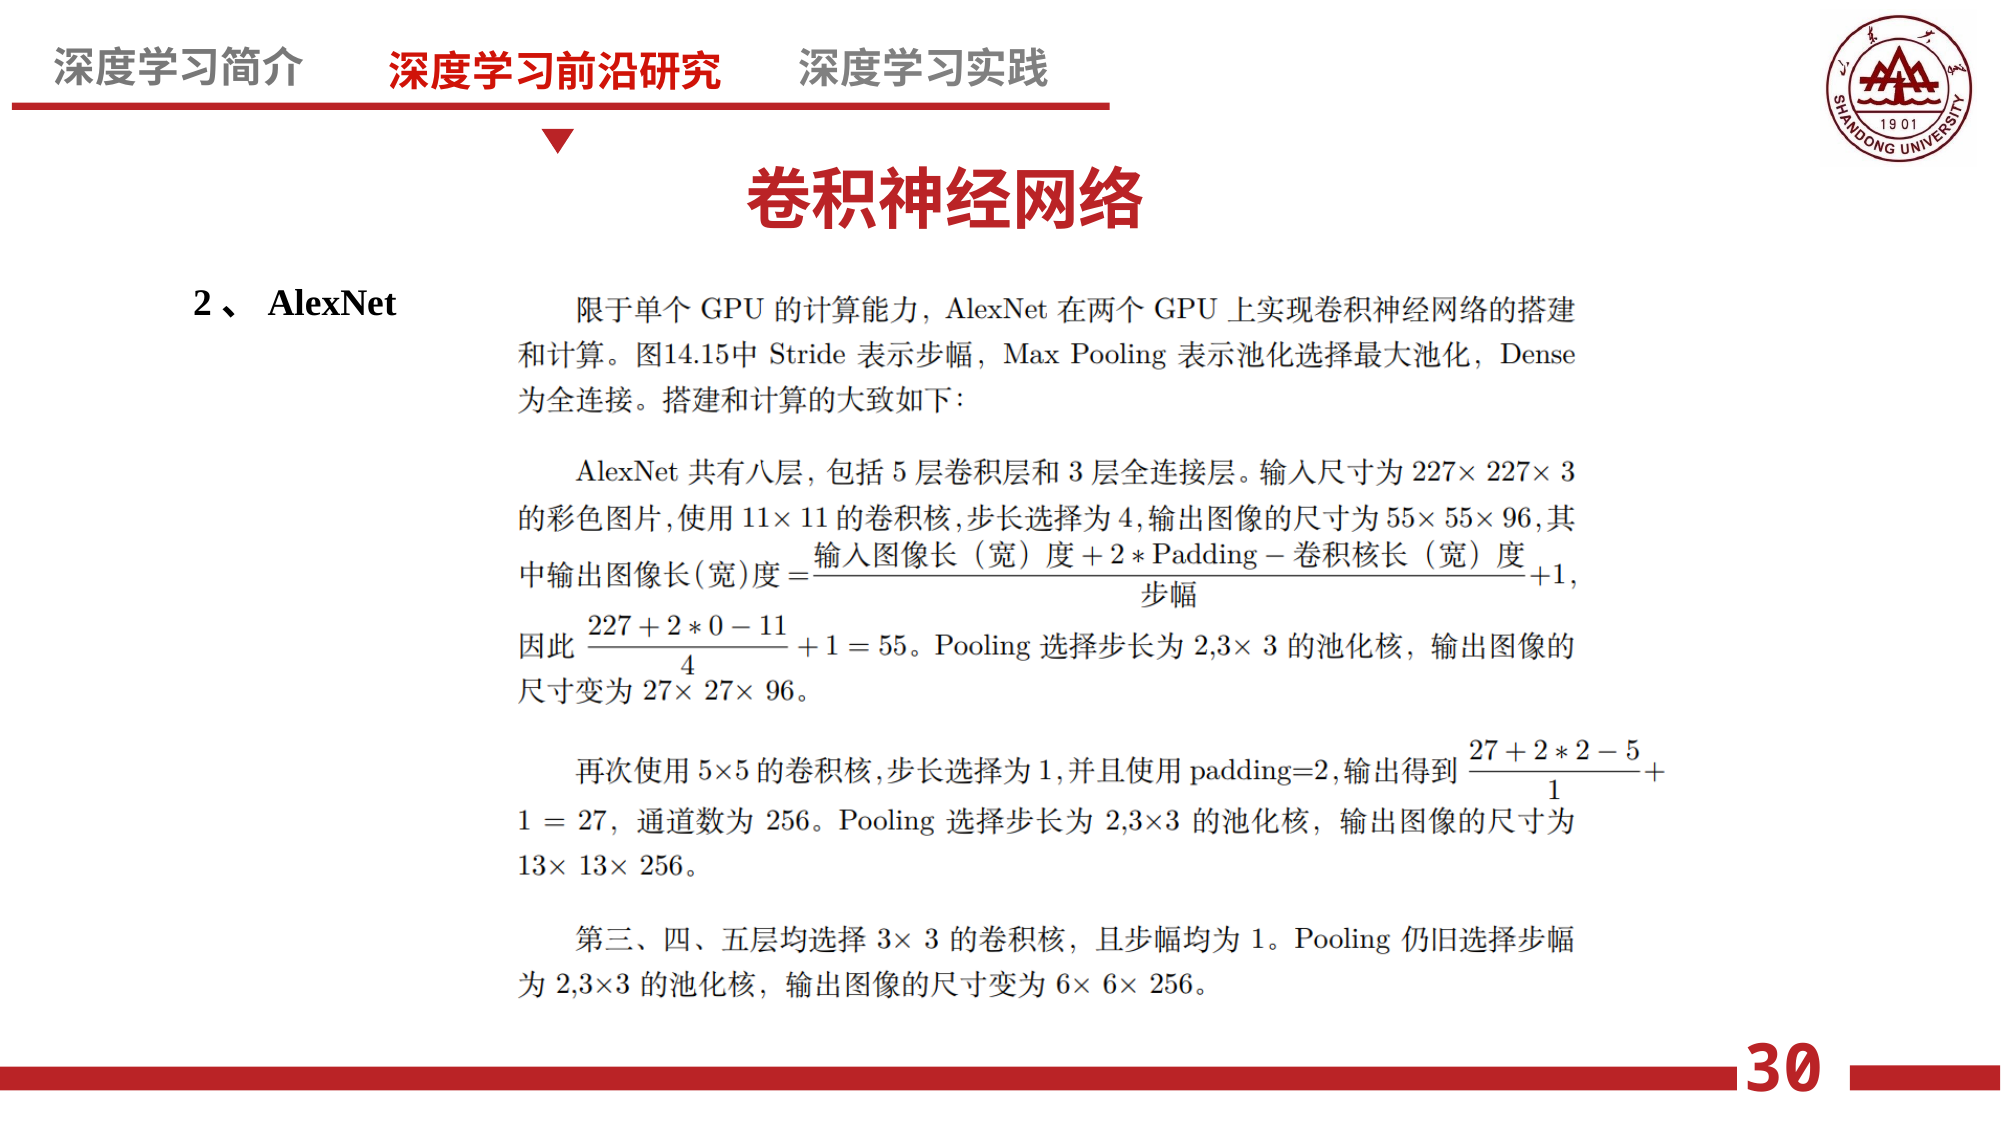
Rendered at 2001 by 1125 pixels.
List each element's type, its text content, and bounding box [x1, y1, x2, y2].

picture [1820, 9, 1977, 167]
picture [493, 270, 1672, 1017]
text_box 卷积神经网络 [699, 149, 1161, 245]
text_box 2、AlexNet [178, 270, 492, 331]
